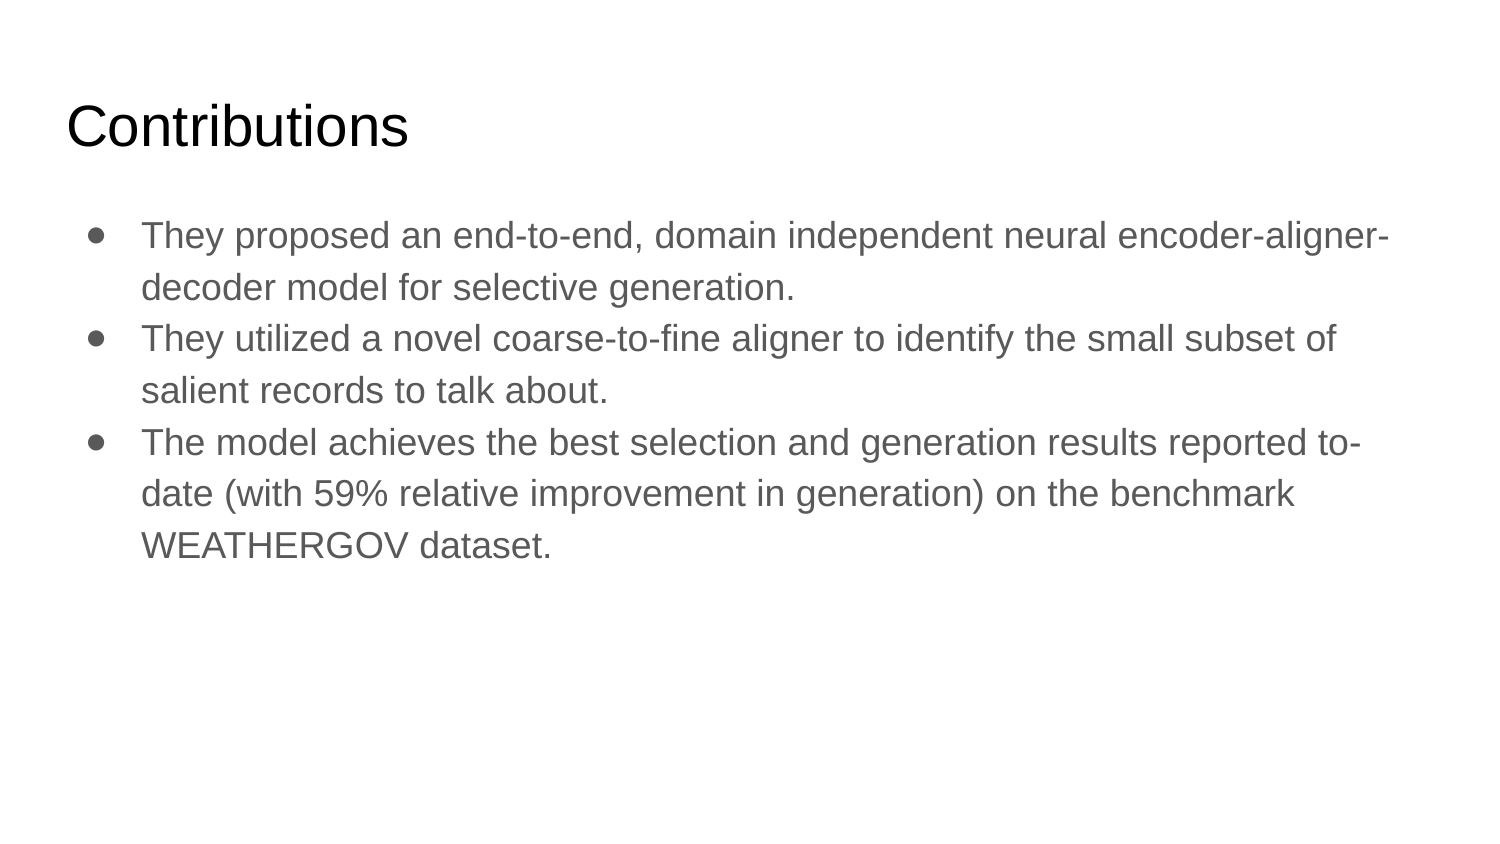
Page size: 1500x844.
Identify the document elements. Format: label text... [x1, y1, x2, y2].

list They proposed an end-to-end, domain independent neural encoder-aligner-decoder model for selective generation. They utilized a novel coarse-to-ﬁne aligner to identify the small subset of salient records to talk about. The model achieves the best selection and generation results reported to-date (with 59% relative improvement in generation) on the benchmark WEATHERGOV dataset. [51, 189, 1449, 750]
title Contributions [51, 72, 1449, 167]
